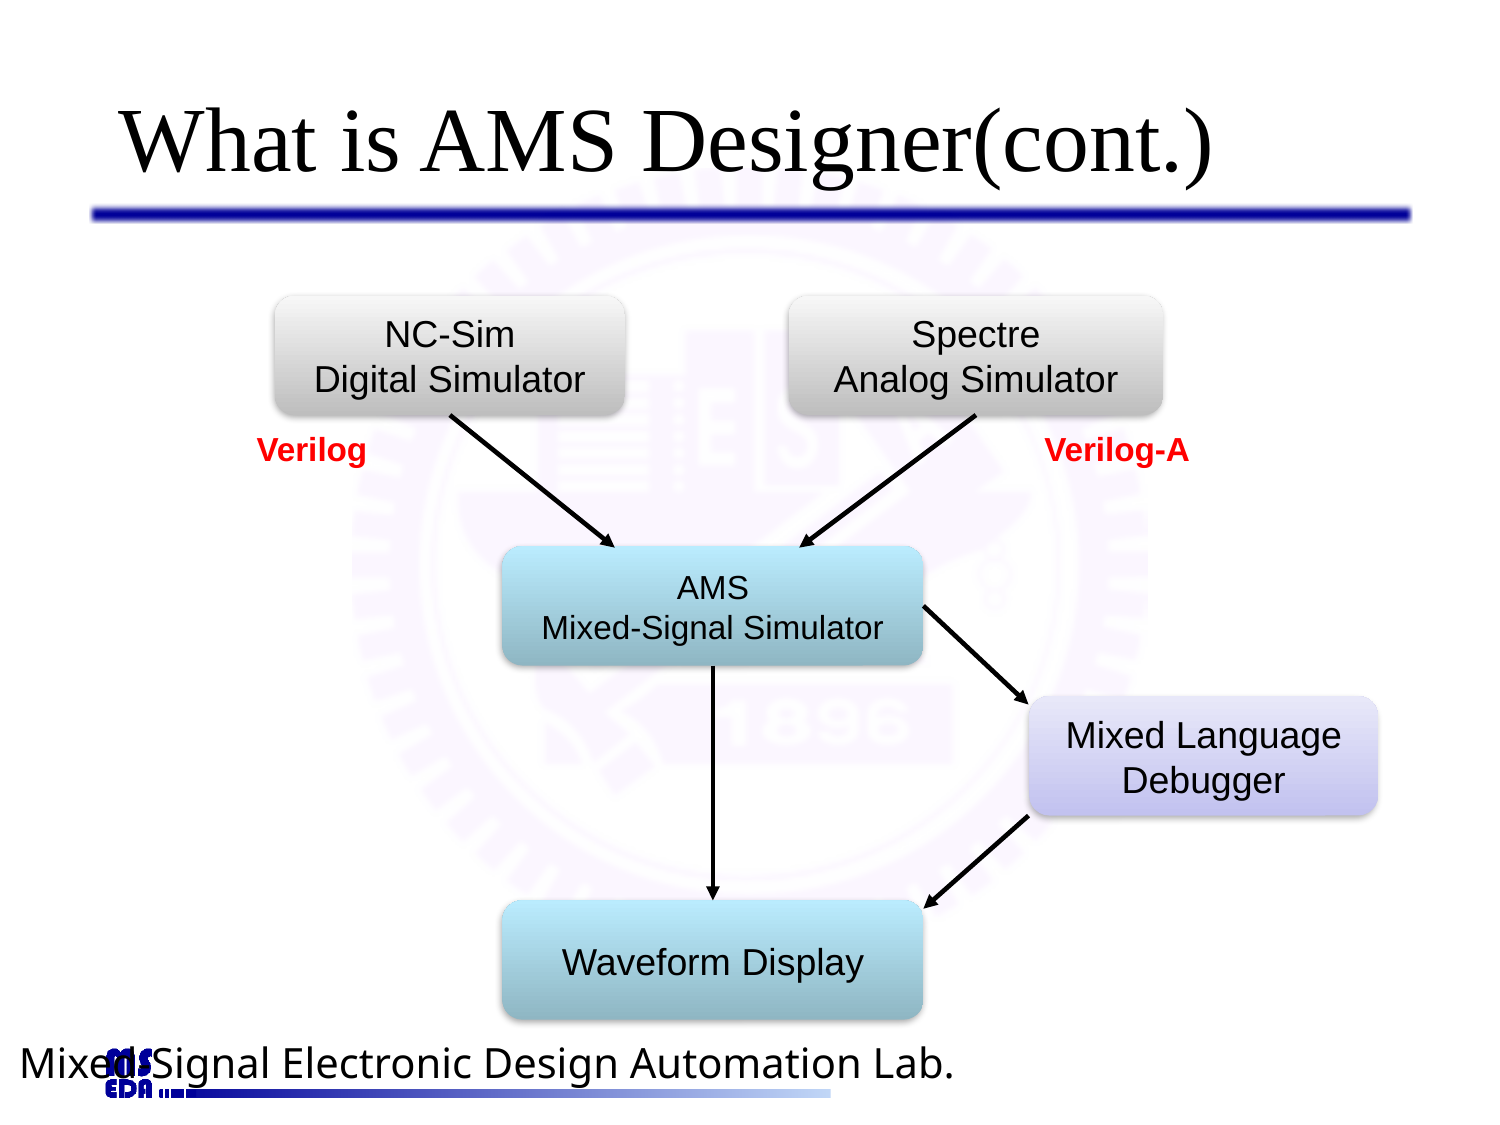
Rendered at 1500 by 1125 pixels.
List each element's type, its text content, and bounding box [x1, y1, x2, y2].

text_box Spectre Analog Simulator [788, 295, 1164, 416]
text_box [799, 415, 976, 548]
text_box NC-Sim Digital Simulator [274, 295, 625, 416]
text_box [923, 605, 1029, 705]
text_box Mixed Language Debugger [1029, 696, 1379, 816]
text_box Verilog [241, 421, 383, 476]
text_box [449, 415, 615, 548]
title What is AMS Designer(cont.) [103, 68, 1398, 199]
picture [103, 1046, 155, 1099]
text_box Verilog-A [1029, 421, 1206, 476]
picture [117, 1058, 129, 1075]
text_box Waveform Display [502, 900, 924, 1020]
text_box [923, 815, 1029, 909]
text_box AMS Mixed-Signal Simulator [502, 546, 924, 666]
